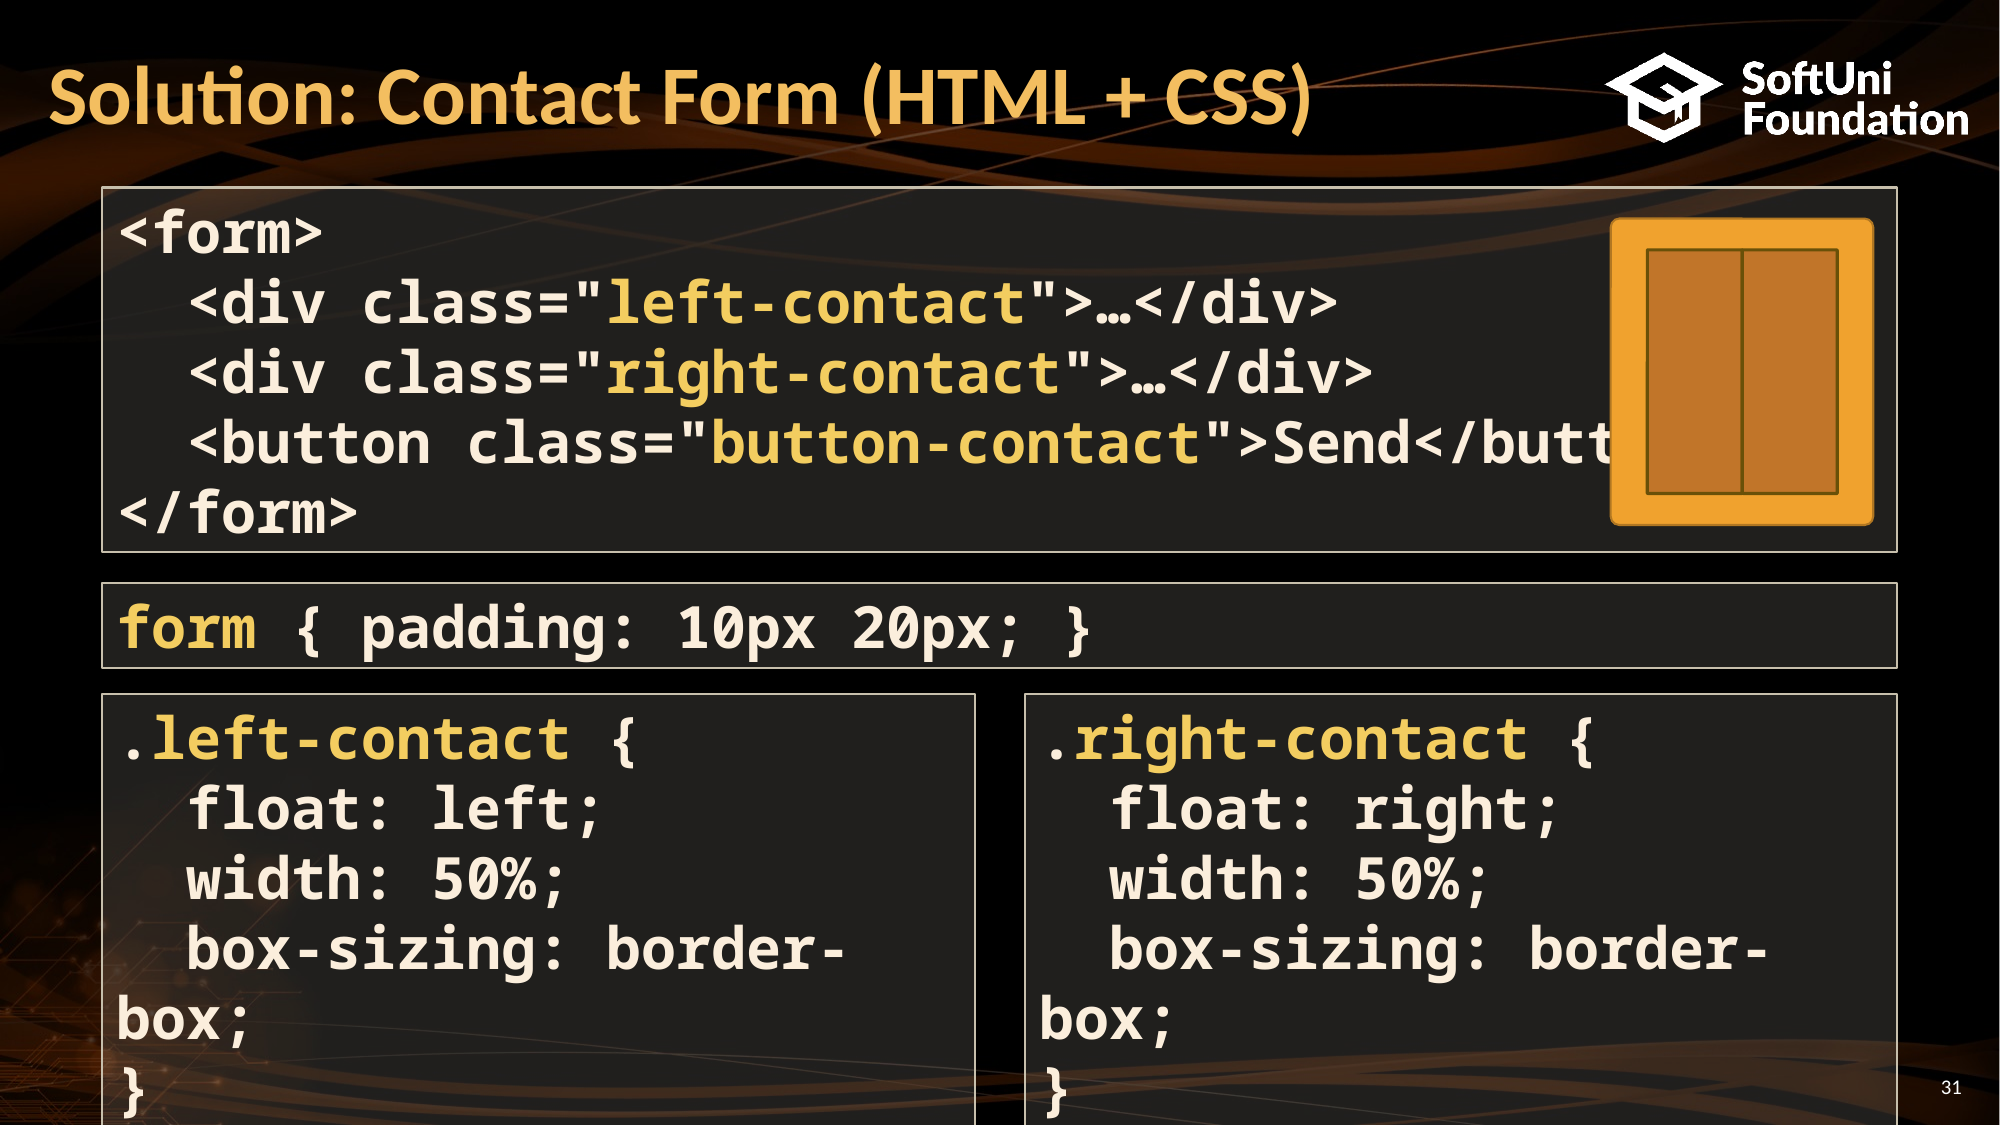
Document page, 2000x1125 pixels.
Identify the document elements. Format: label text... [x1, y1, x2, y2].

picture [0, 0, 2000, 1125]
title Solution: Contact Form (HTML + CSS) [30, 6, 1602, 189]
slide_number 31 [1898, 1070, 1968, 1103]
text_box .right-contact { float: right; width: 50%; box-sizing: border-box; } [1024, 693, 1898, 1125]
text_box form { padding: 10px 20px; } [102, 583, 1898, 668]
text_box .left-contact { float: left; width: 50%; box-sizing: border-box; } [102, 693, 975, 1125]
text_box <form> <div class="left-contact">…</div> <div class="right-contact">…</div> <button class="button-contact">Send</button> </form> [102, 187, 1898, 553]
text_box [1610, 218, 1874, 525]
